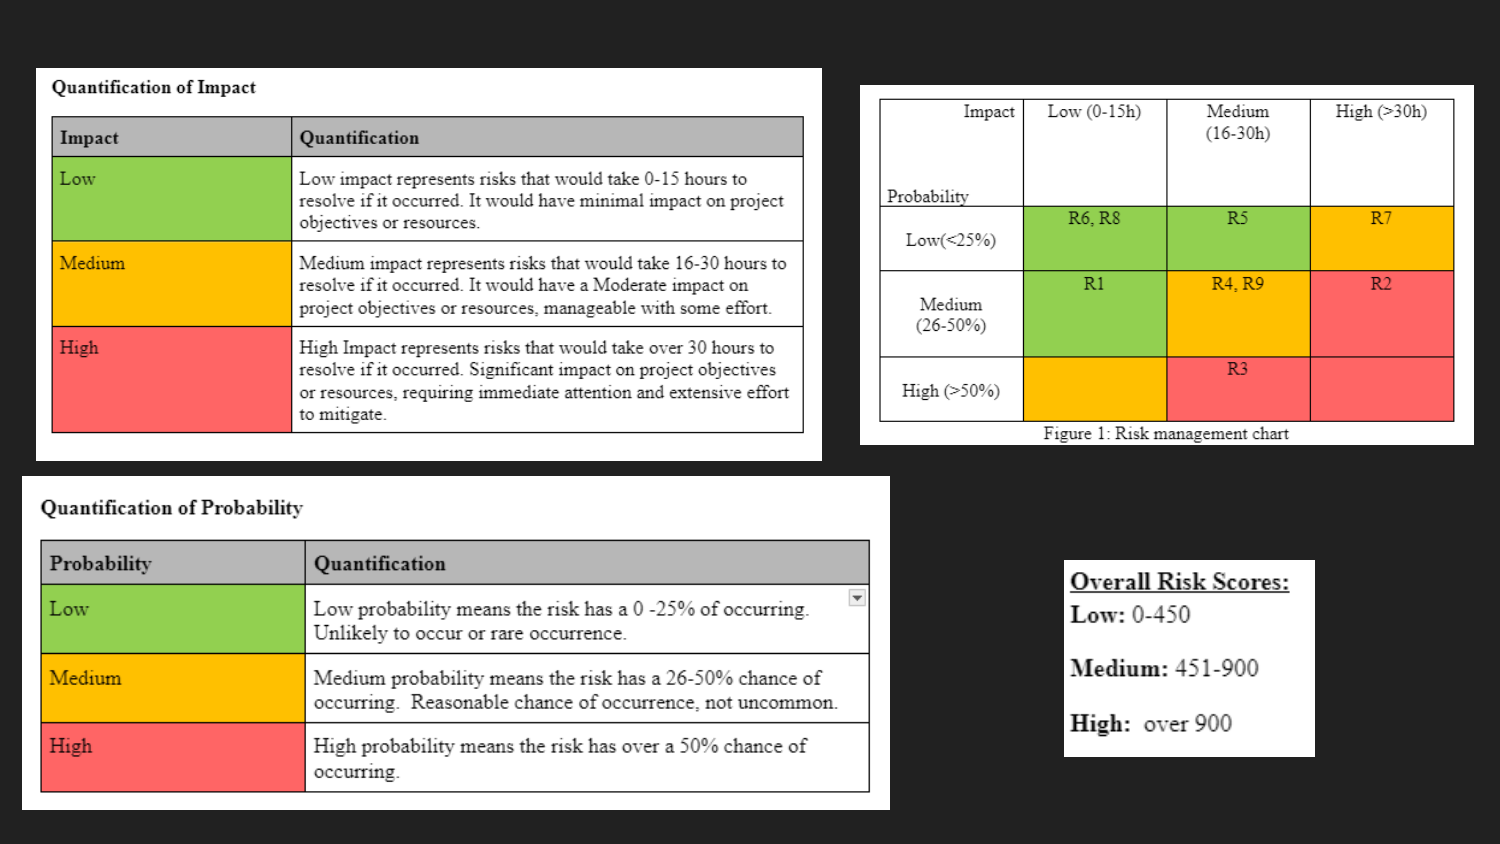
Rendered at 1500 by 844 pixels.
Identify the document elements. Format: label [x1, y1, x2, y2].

picture [36, 68, 823, 462]
picture [22, 476, 890, 810]
picture [860, 85, 1474, 445]
picture [1064, 560, 1315, 757]
